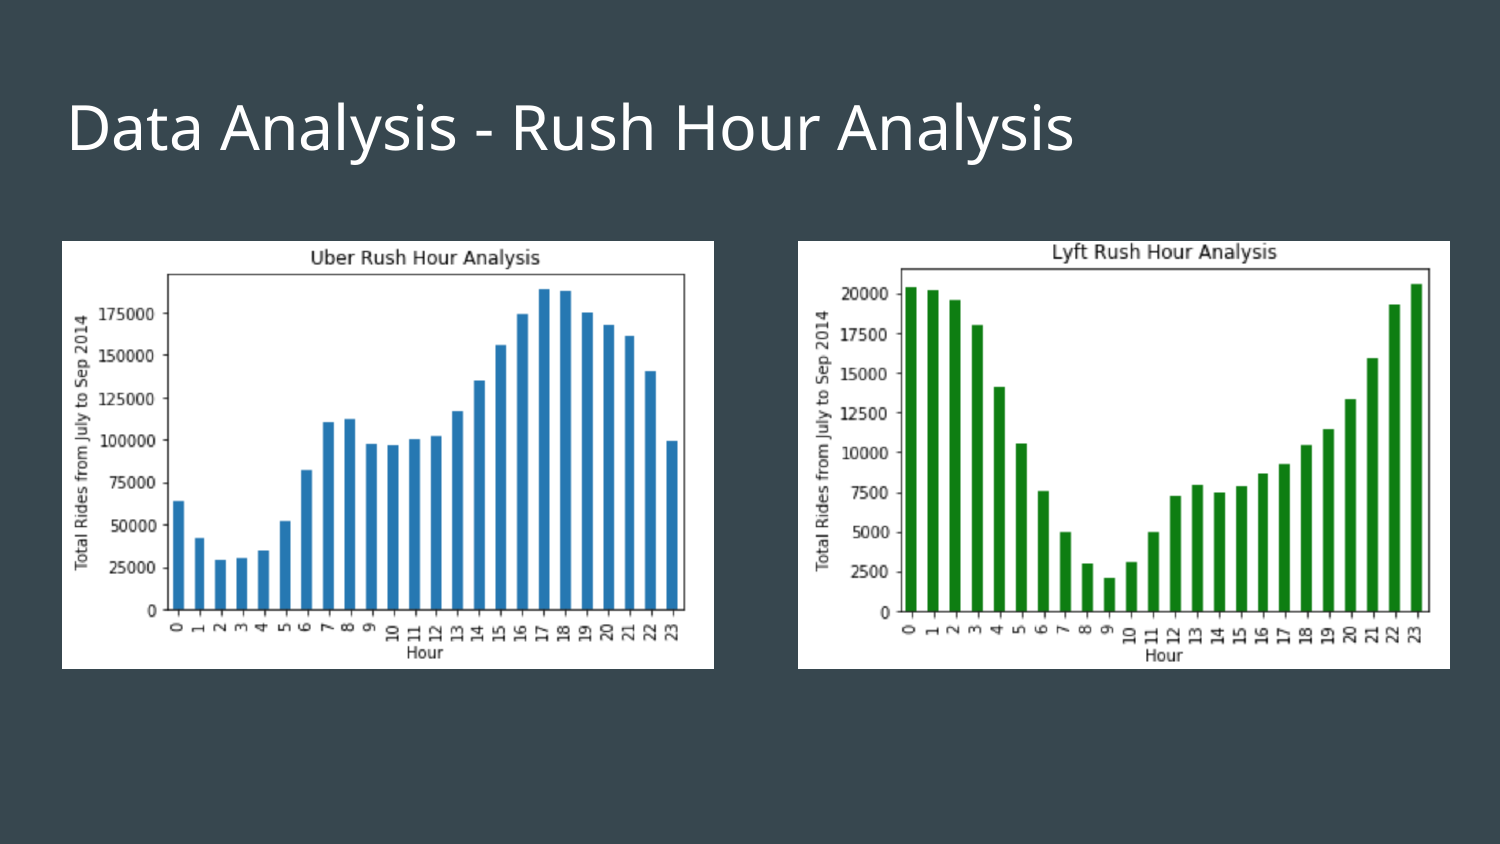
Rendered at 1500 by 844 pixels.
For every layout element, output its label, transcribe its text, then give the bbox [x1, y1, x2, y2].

title Data Analysis - Rush Hour Analysis [51, 72, 1449, 167]
picture [798, 241, 1451, 669]
picture [62, 241, 714, 669]
